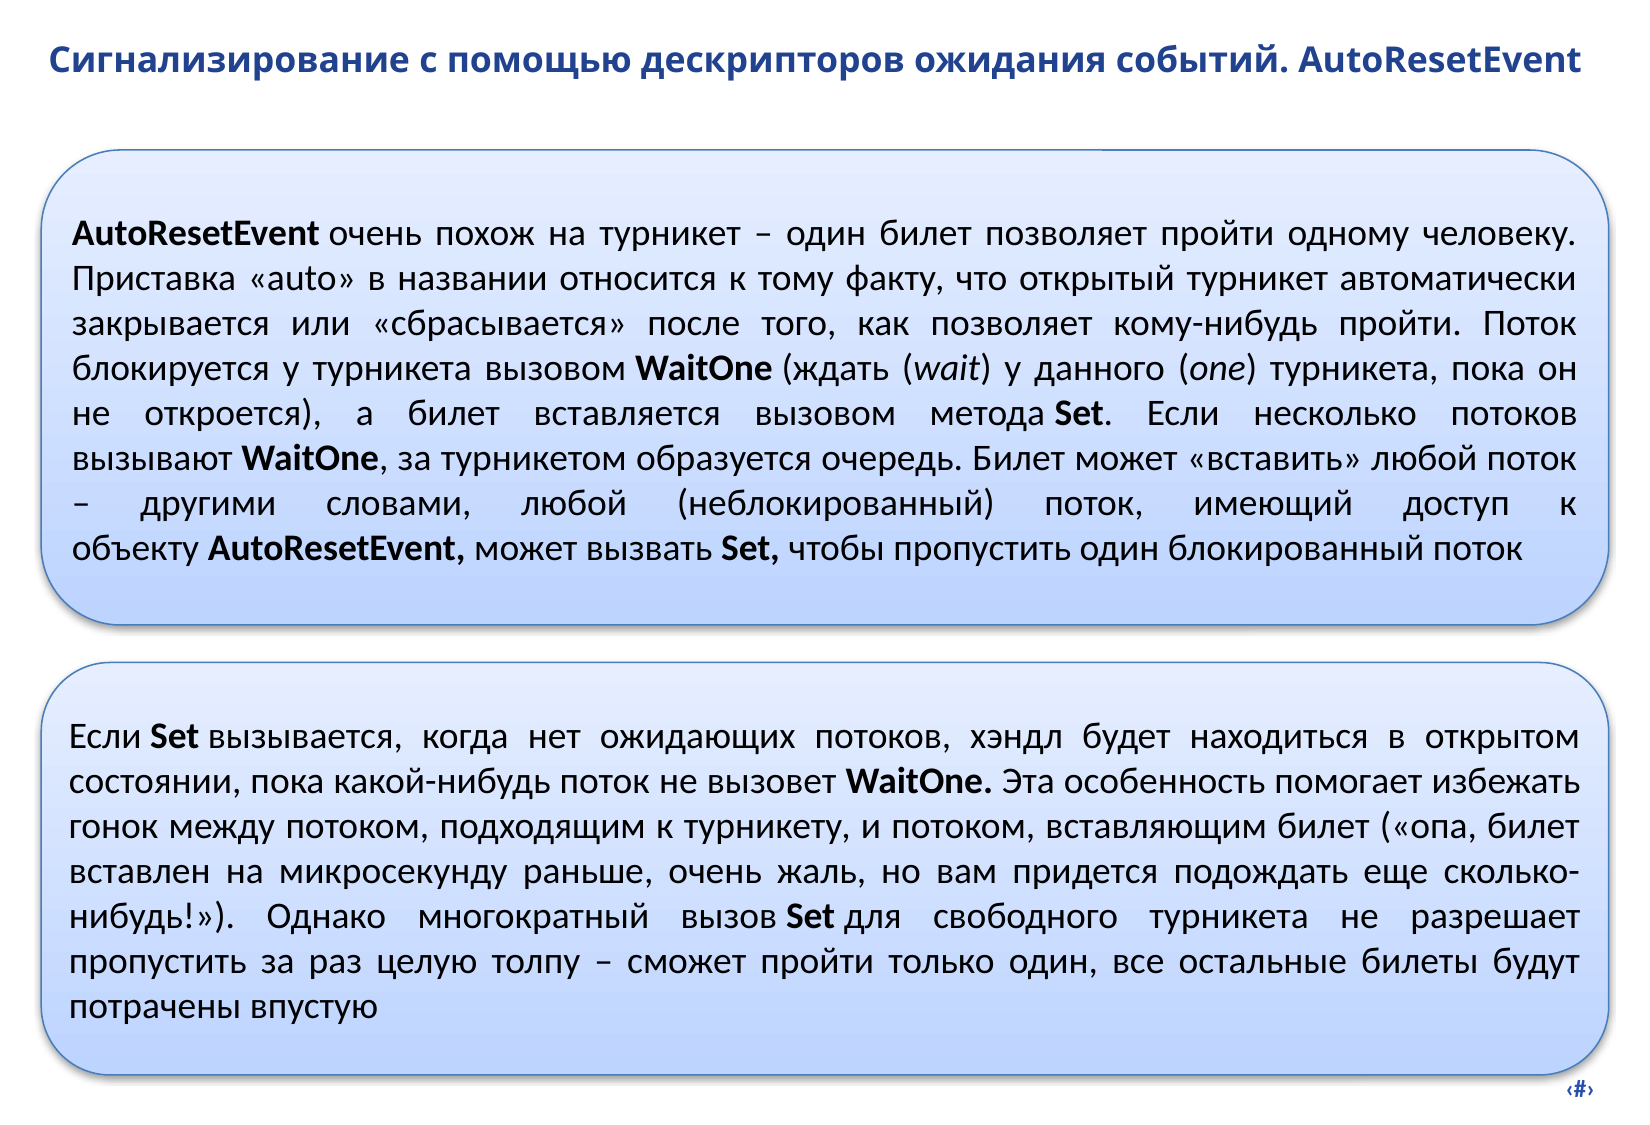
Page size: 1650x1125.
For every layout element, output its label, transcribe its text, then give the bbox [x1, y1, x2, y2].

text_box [40, 149, 1609, 626]
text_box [40, 662, 1609, 1076]
title Сигнализирование с помощью дескрипторов ожидания событий. AutoResetEvent [40, 28, 1617, 90]
